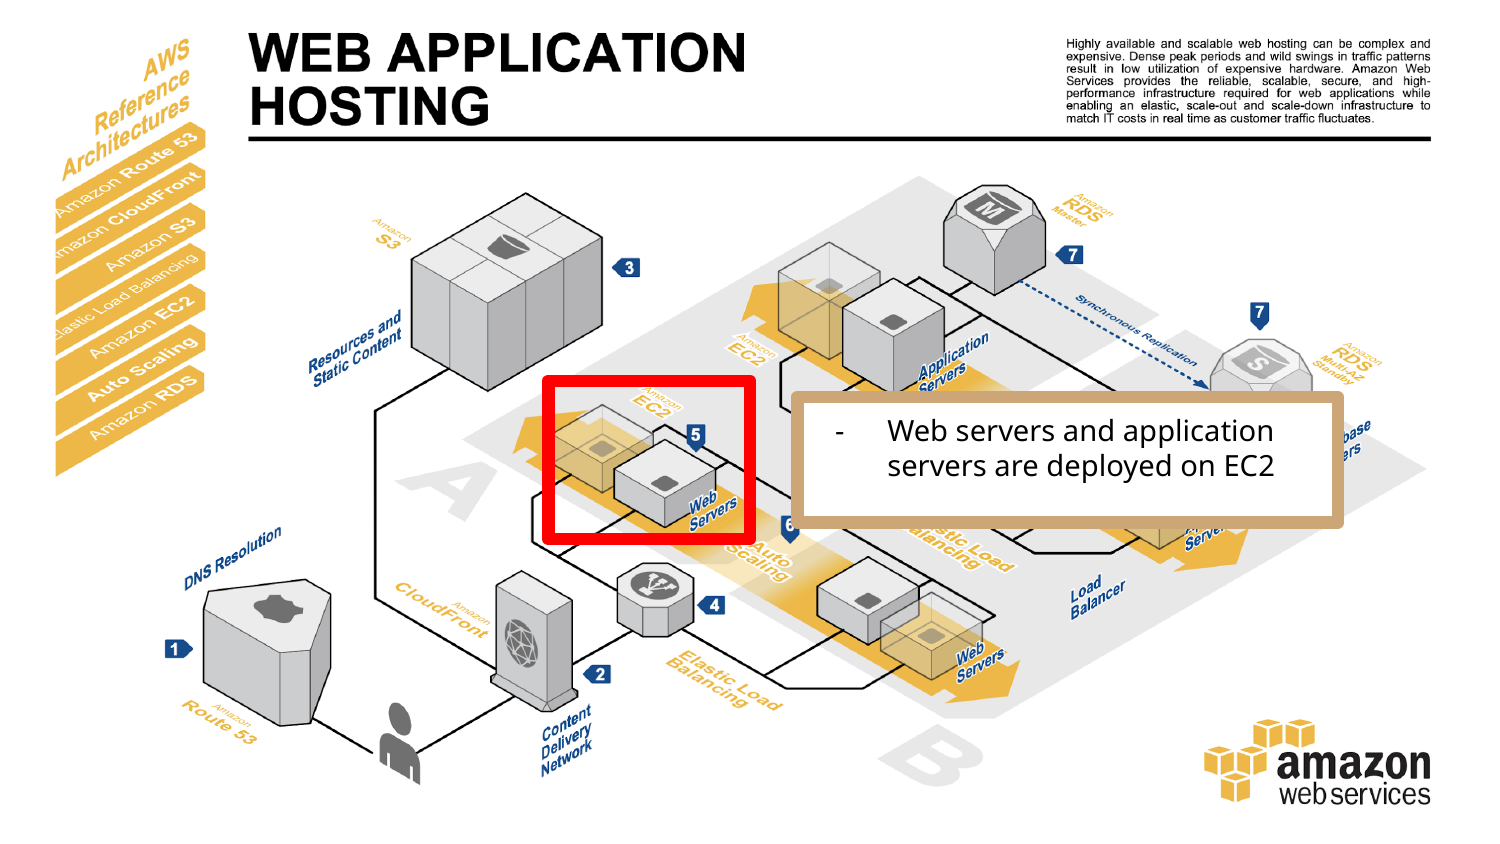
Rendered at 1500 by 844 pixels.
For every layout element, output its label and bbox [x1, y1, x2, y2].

picture [55, 24, 1445, 819]
